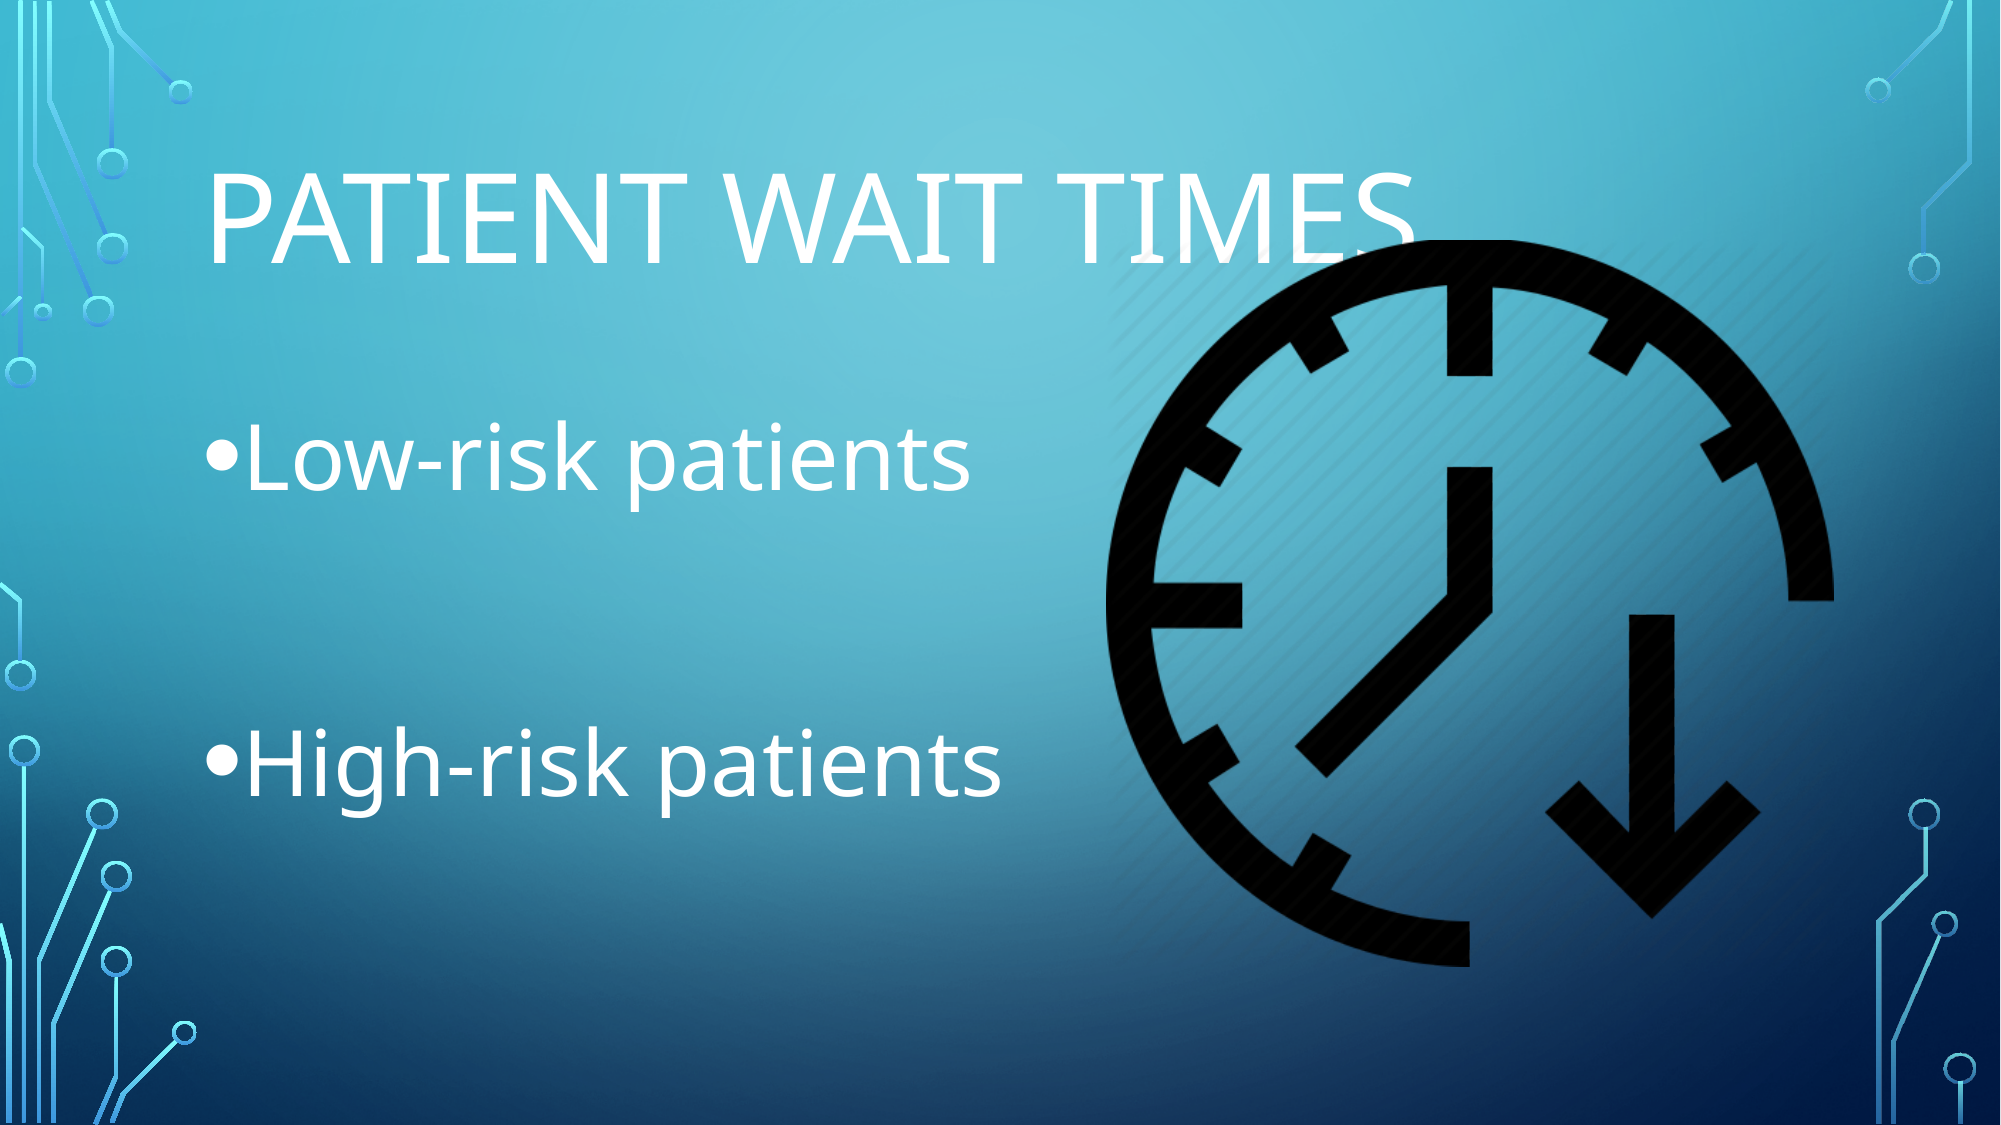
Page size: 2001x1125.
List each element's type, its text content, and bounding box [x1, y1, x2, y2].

list Low-risk patients High-risk patients [187, 369, 1106, 950]
title Patient Wait times [187, 101, 1813, 344]
picture [1106, 239, 1834, 968]
